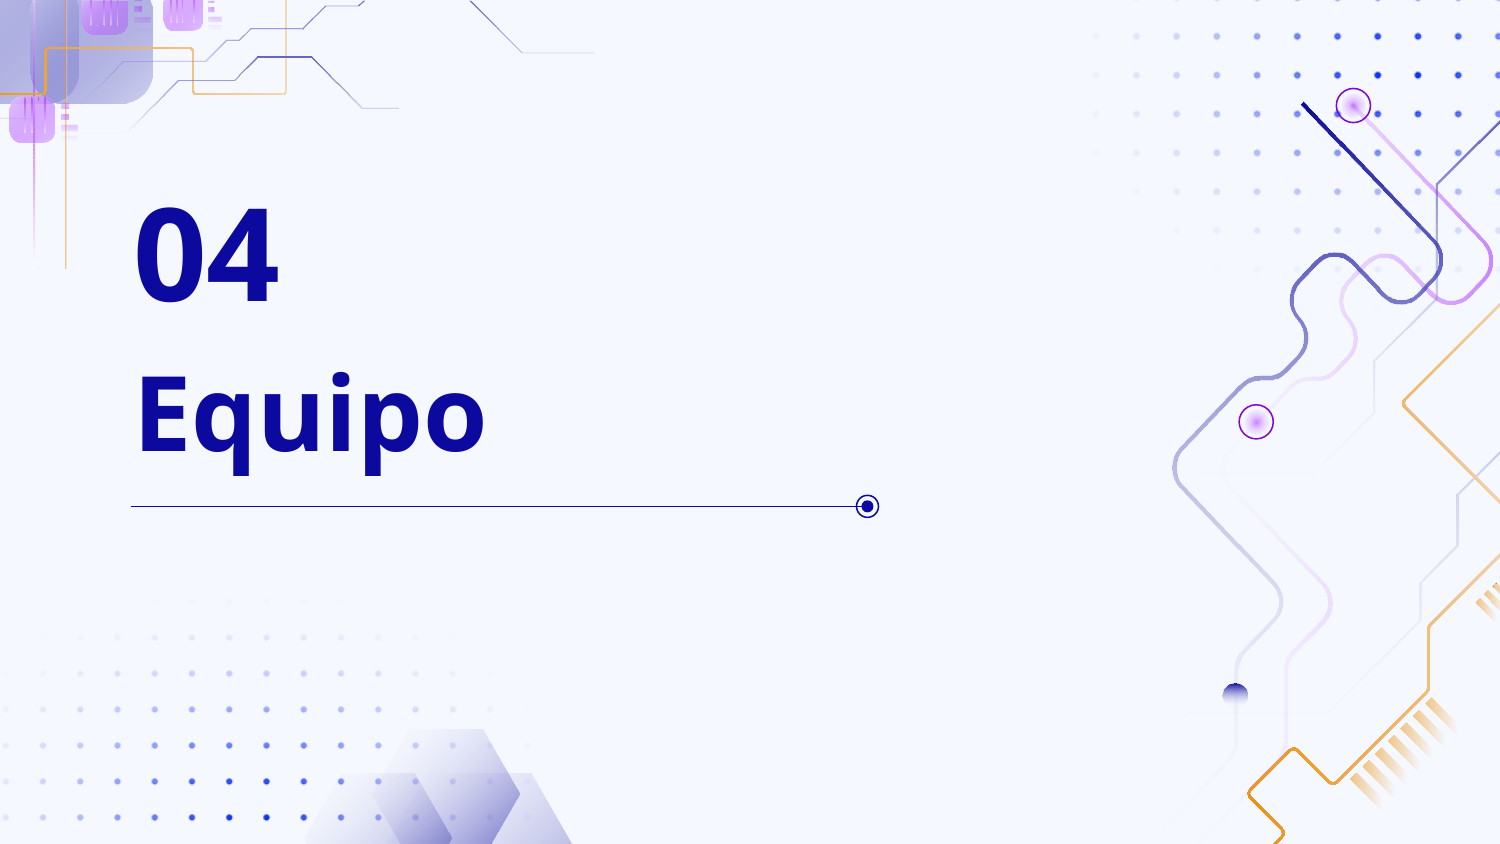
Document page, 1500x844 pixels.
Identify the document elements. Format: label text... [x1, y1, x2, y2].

title 04 [118, 168, 398, 332]
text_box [0, 549, 583, 844]
title Equipo [118, 341, 1037, 480]
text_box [130, 495, 879, 518]
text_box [1063, 0, 1500, 844]
